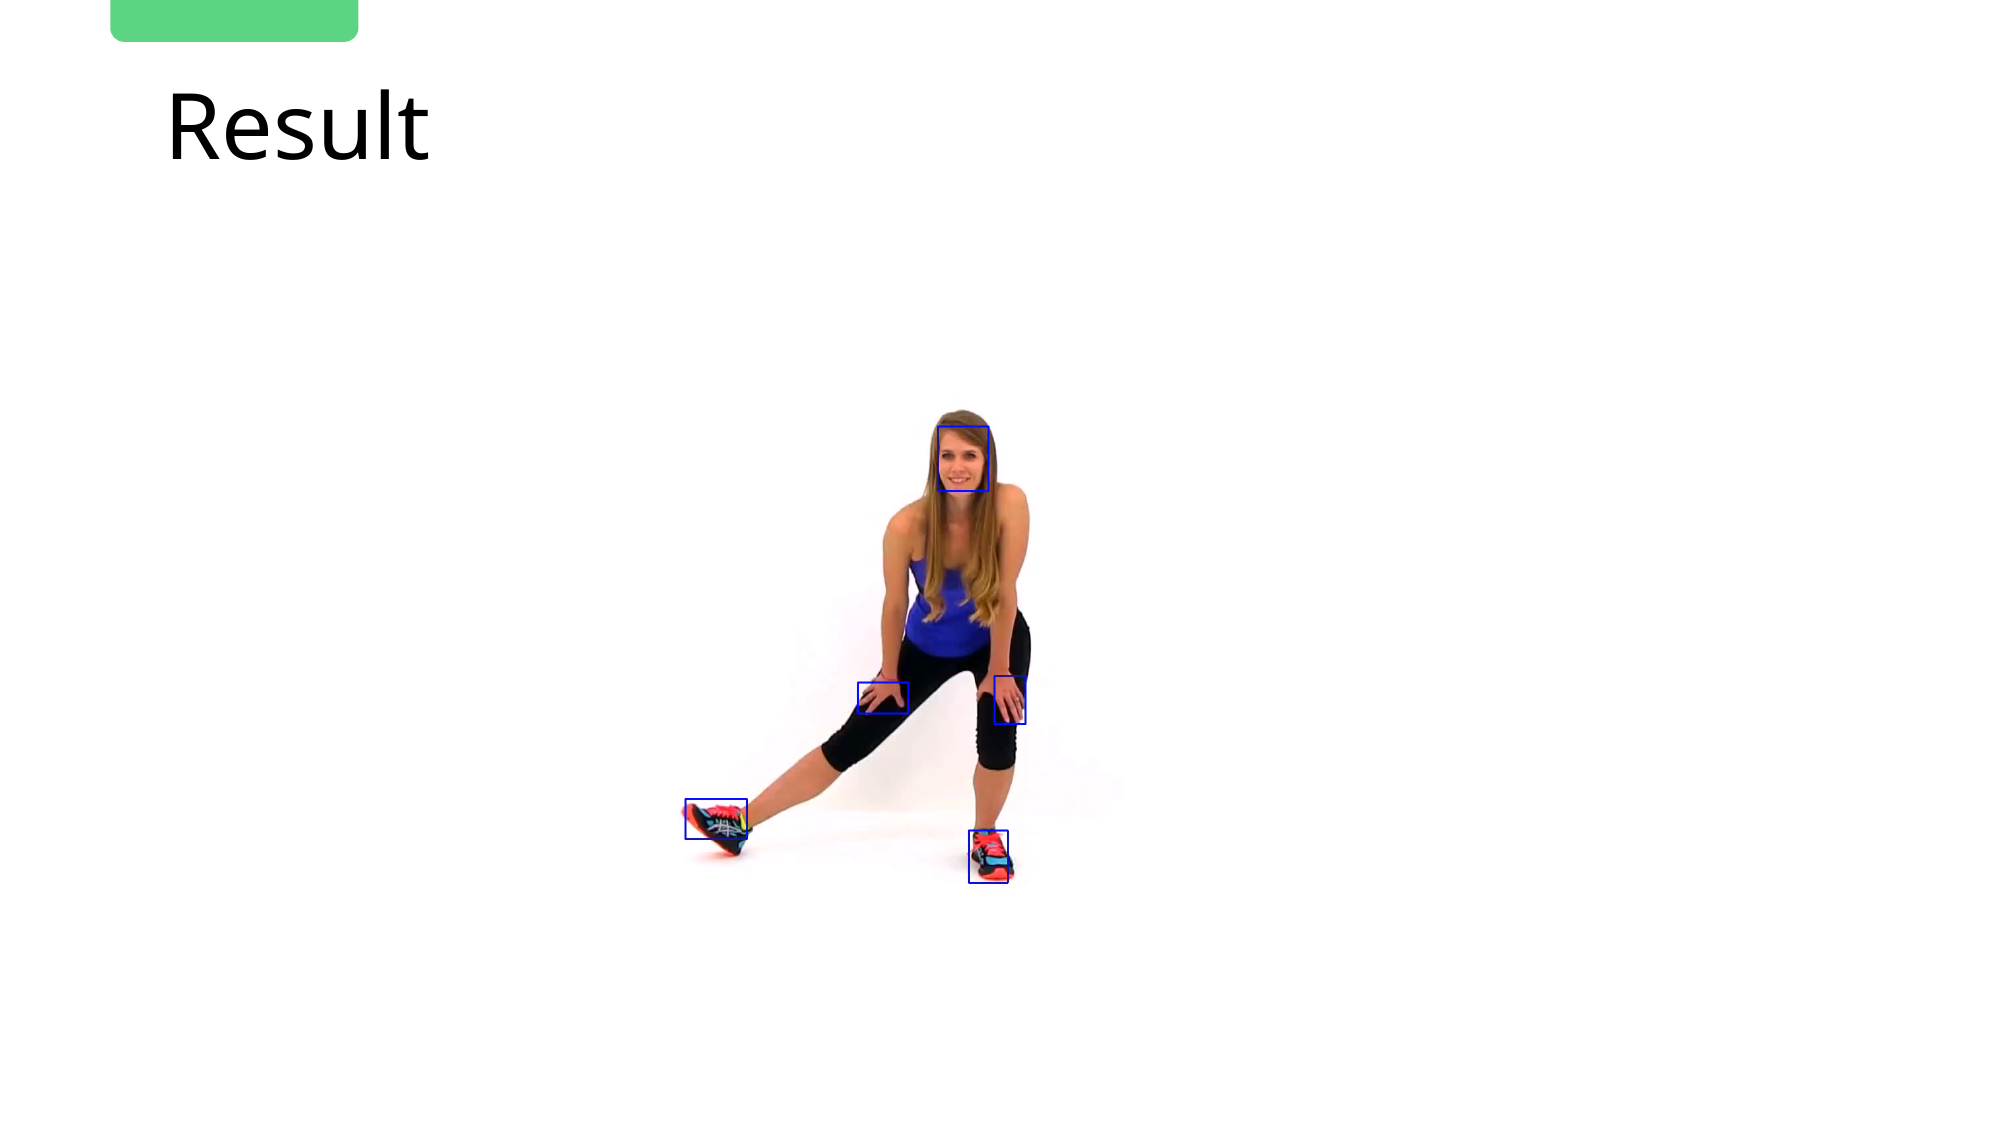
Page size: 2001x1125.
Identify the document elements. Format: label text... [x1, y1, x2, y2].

title Result [149, 20, 1875, 239]
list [234, 217, 1504, 931]
text_box [109, 0, 360, 43]
